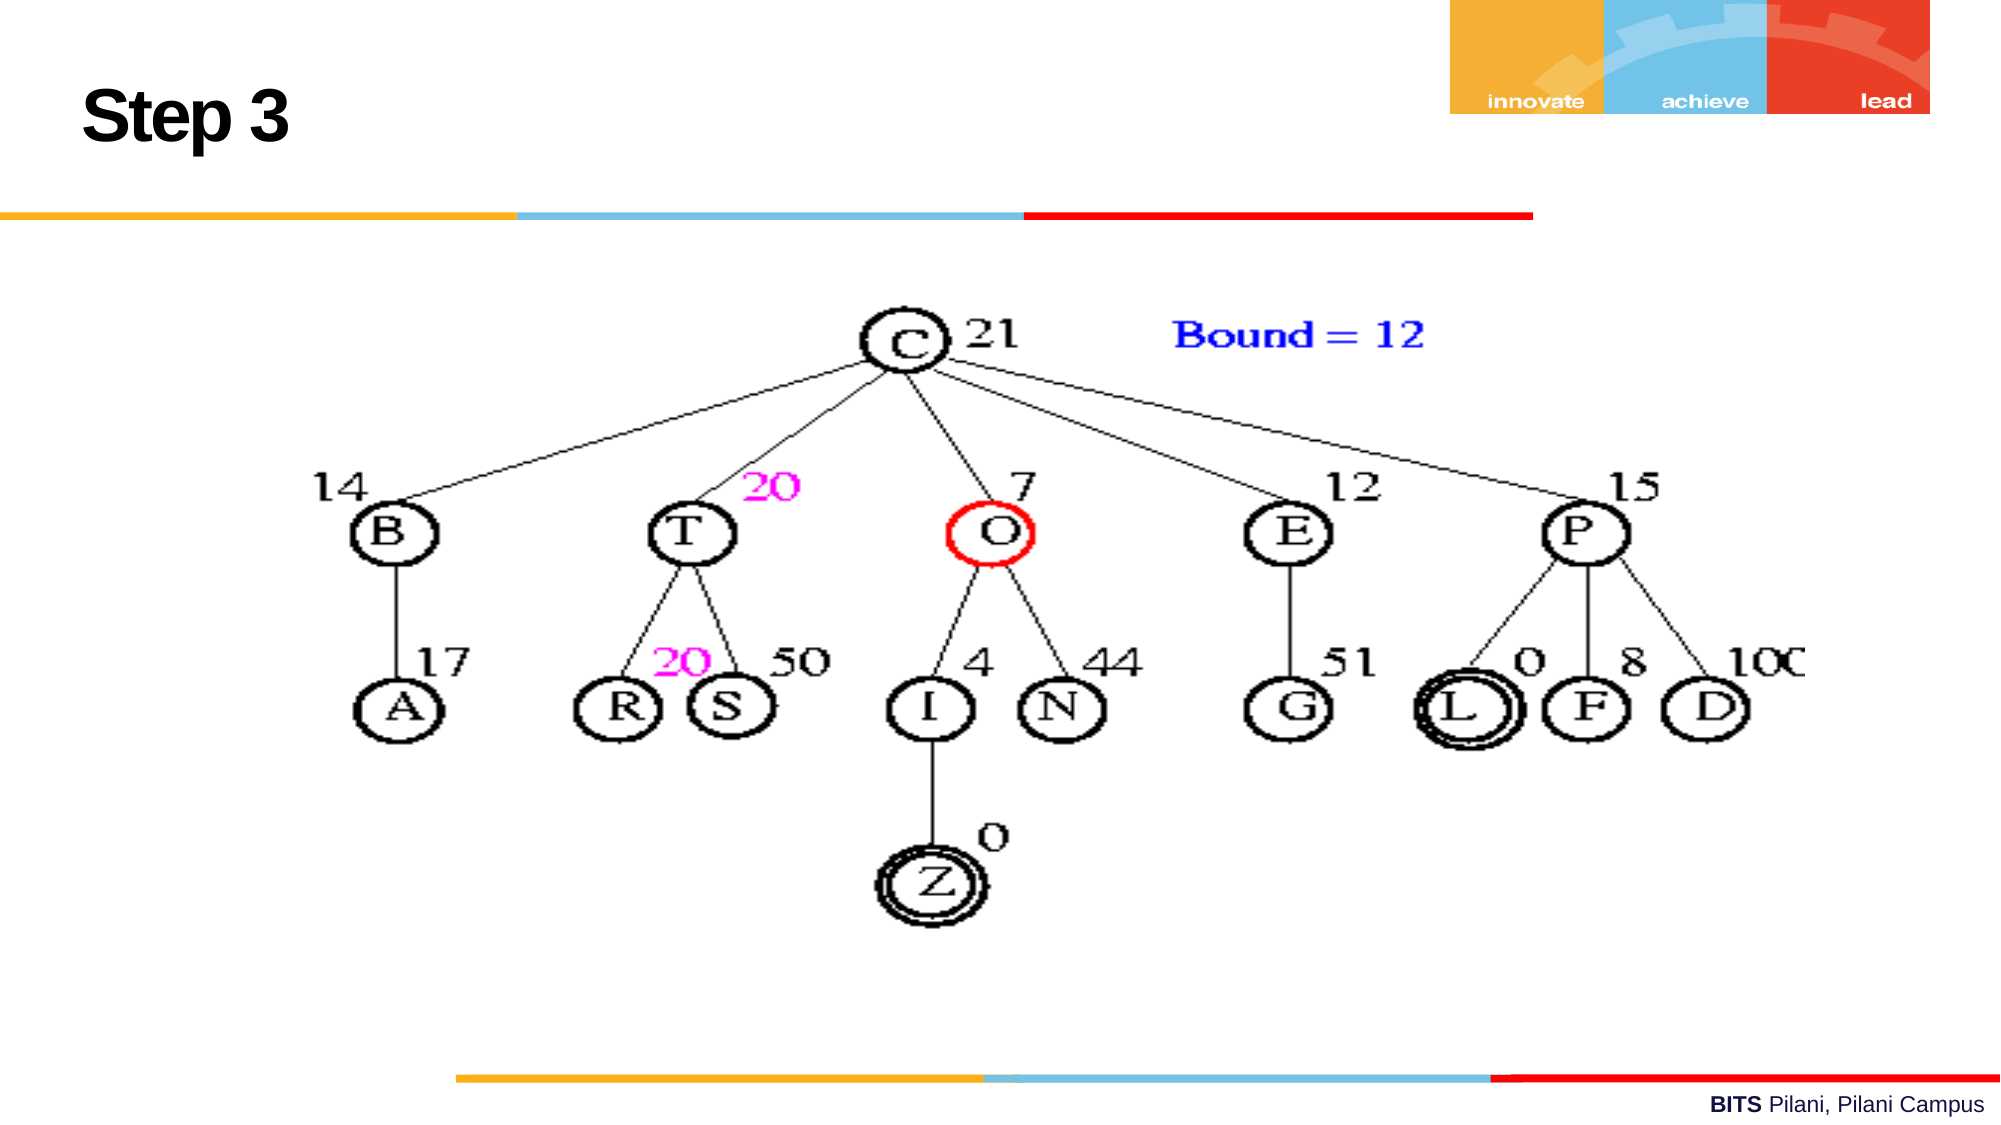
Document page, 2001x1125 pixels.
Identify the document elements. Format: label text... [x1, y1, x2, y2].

picture [1449, 0, 1930, 114]
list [217, 280, 1805, 942]
list Step 3 [66, 24, 1450, 213]
